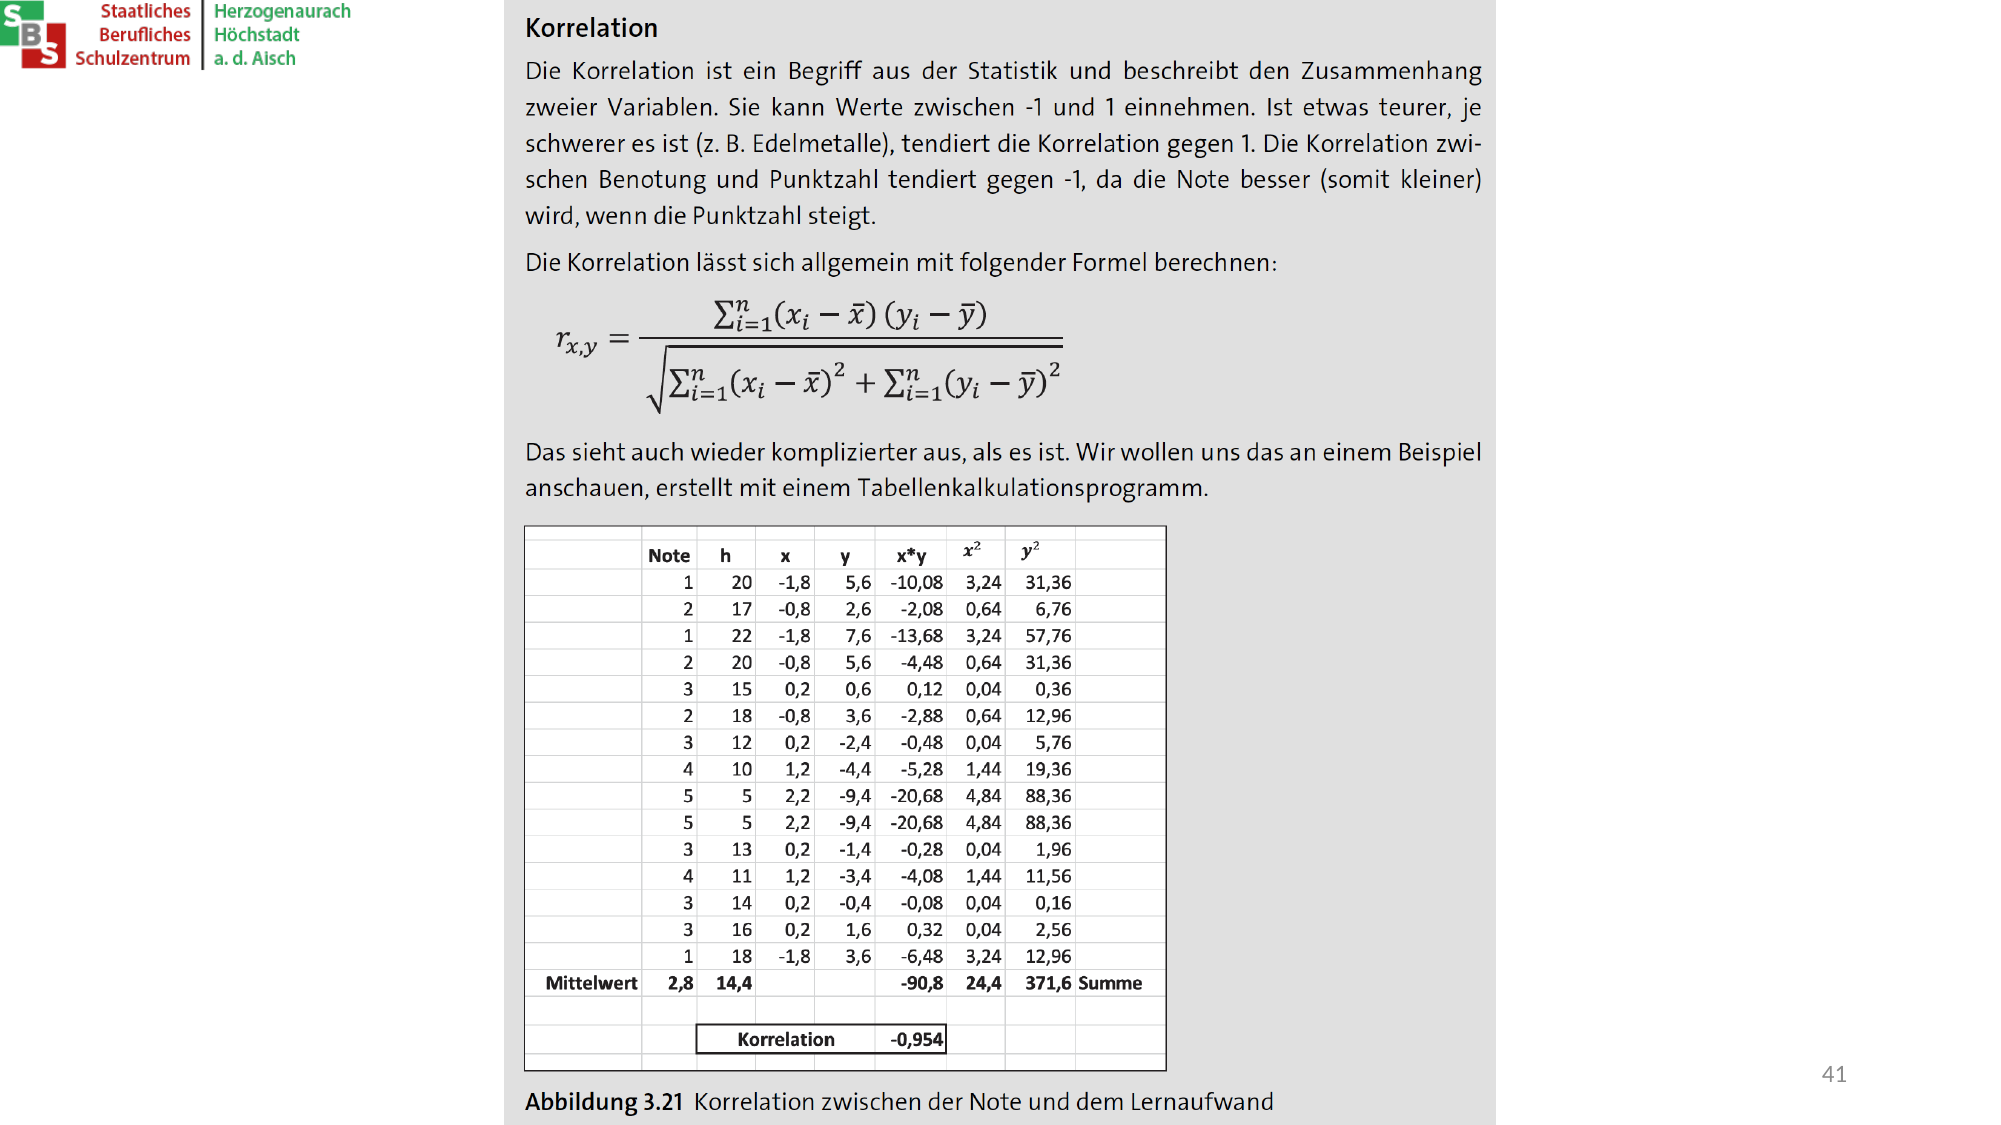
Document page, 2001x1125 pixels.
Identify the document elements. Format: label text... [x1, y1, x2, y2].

picture [0, 0, 351, 71]
picture [504, 0, 1496, 1125]
slide_number 41 [1496, 1042, 1863, 1103]
